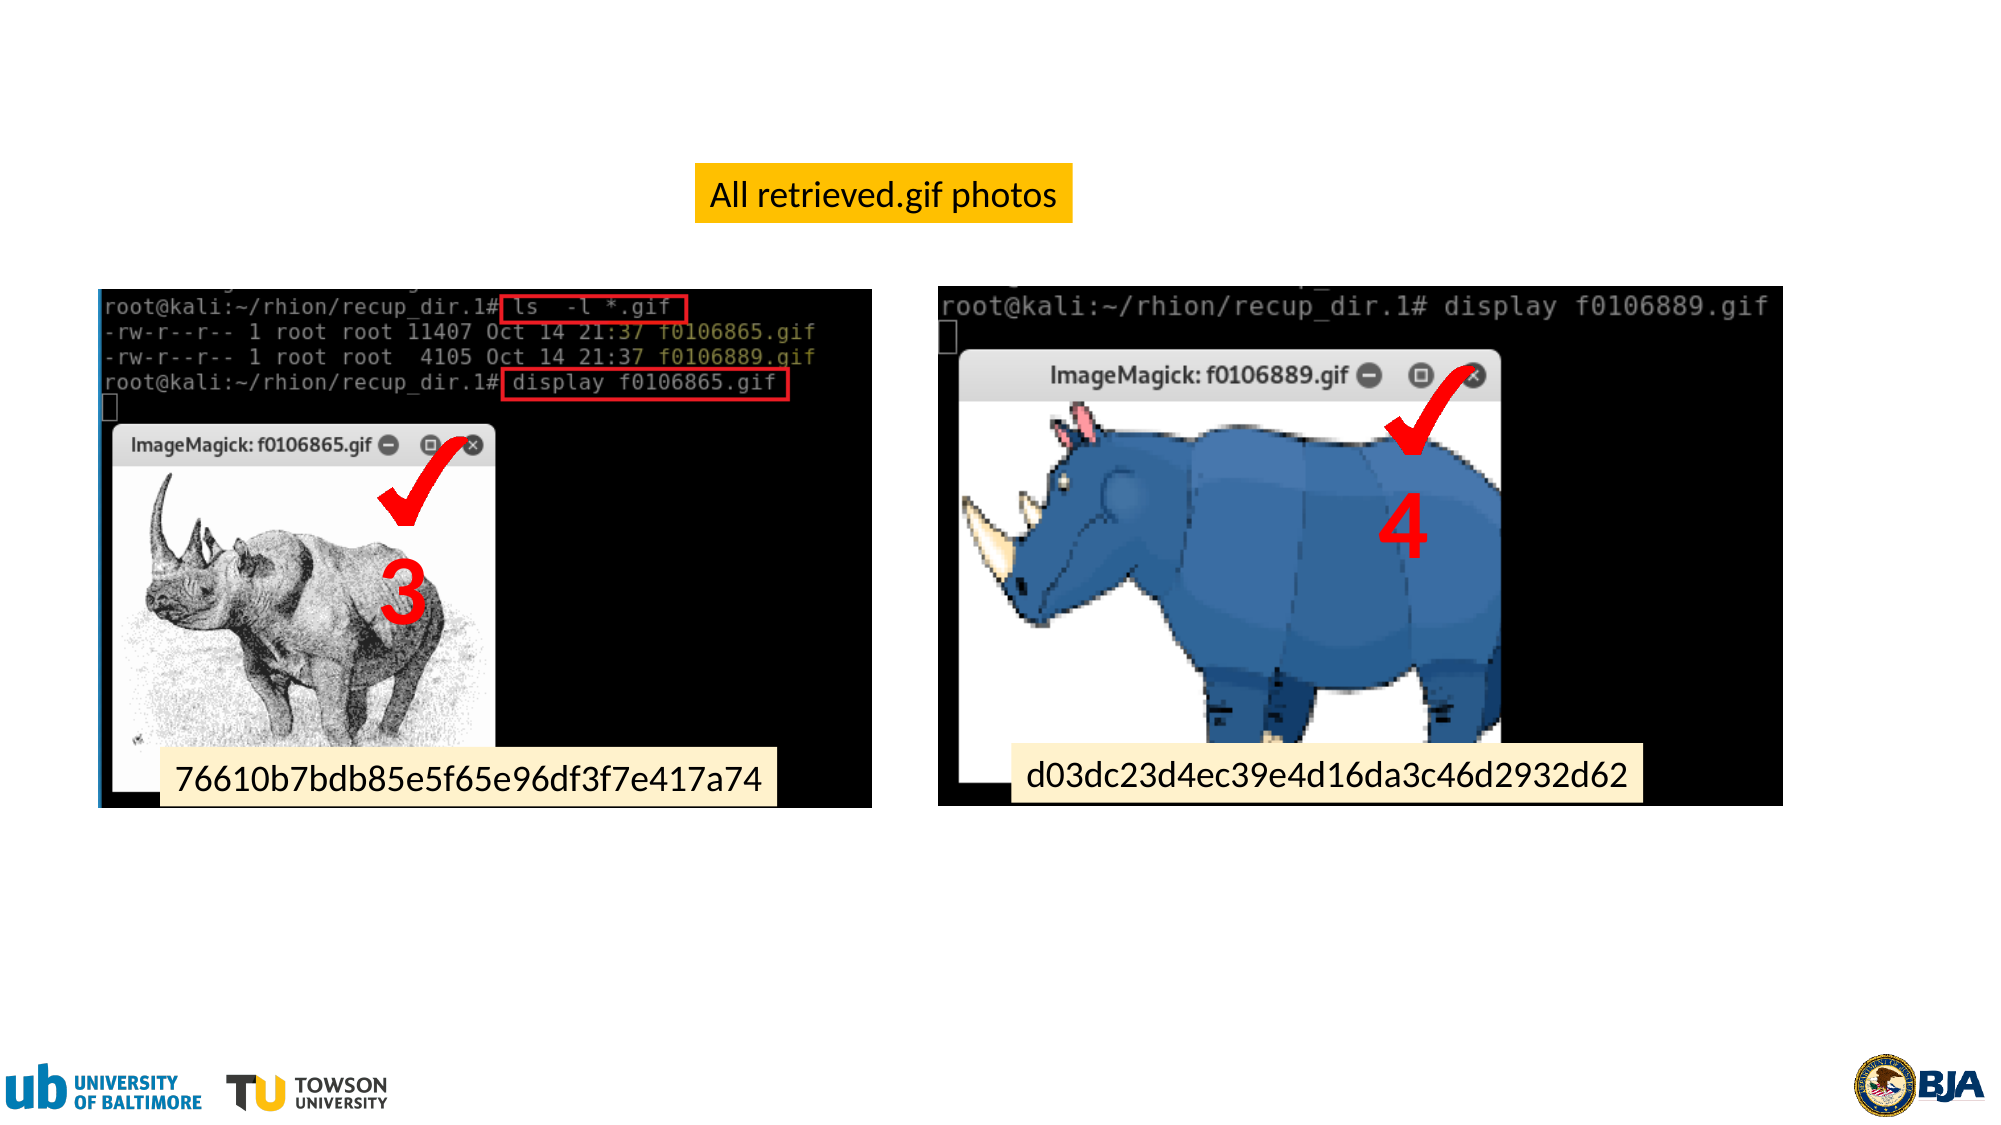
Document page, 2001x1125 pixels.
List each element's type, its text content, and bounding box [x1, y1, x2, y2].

picture [1854, 1054, 1986, 1117]
picture [97, 289, 872, 808]
picture [938, 286, 1783, 806]
picture [0, 1031, 407, 1125]
text_box All retrieved.gif photos [695, 163, 1073, 223]
